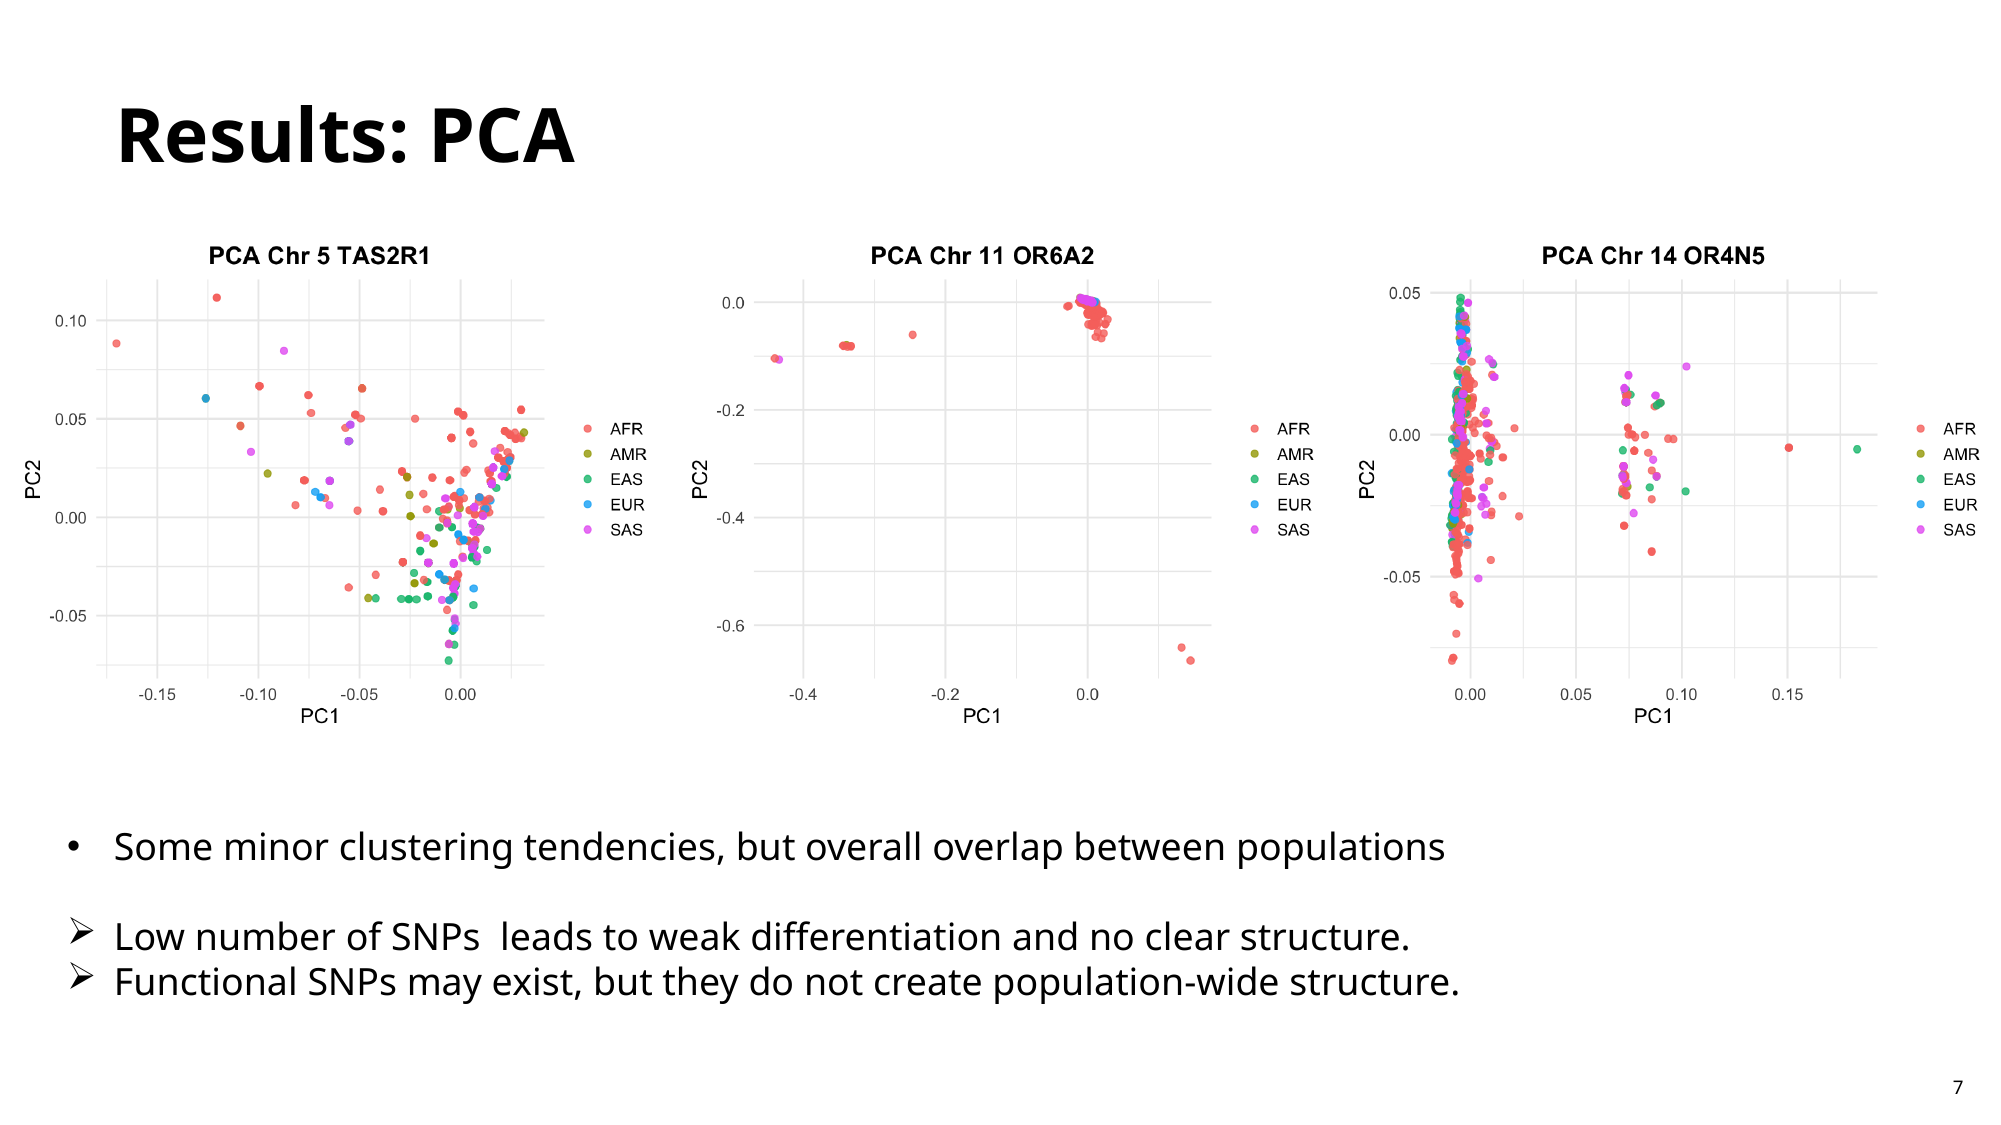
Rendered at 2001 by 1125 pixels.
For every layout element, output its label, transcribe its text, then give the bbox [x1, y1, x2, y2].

slide_number 7 [1908, 1058, 1979, 1119]
picture [1349, 236, 2000, 737]
title Results: PCA [100, 90, 1849, 276]
picture [682, 236, 1334, 737]
text_box Some minor clustering tendencies, but overall overlap between populations Low number of SNPs leads to weak differentiation and no clear structure. Functional SNPs may exist, but they do not create population-wide structure. [52, 816, 1909, 1011]
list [15, 236, 667, 737]
